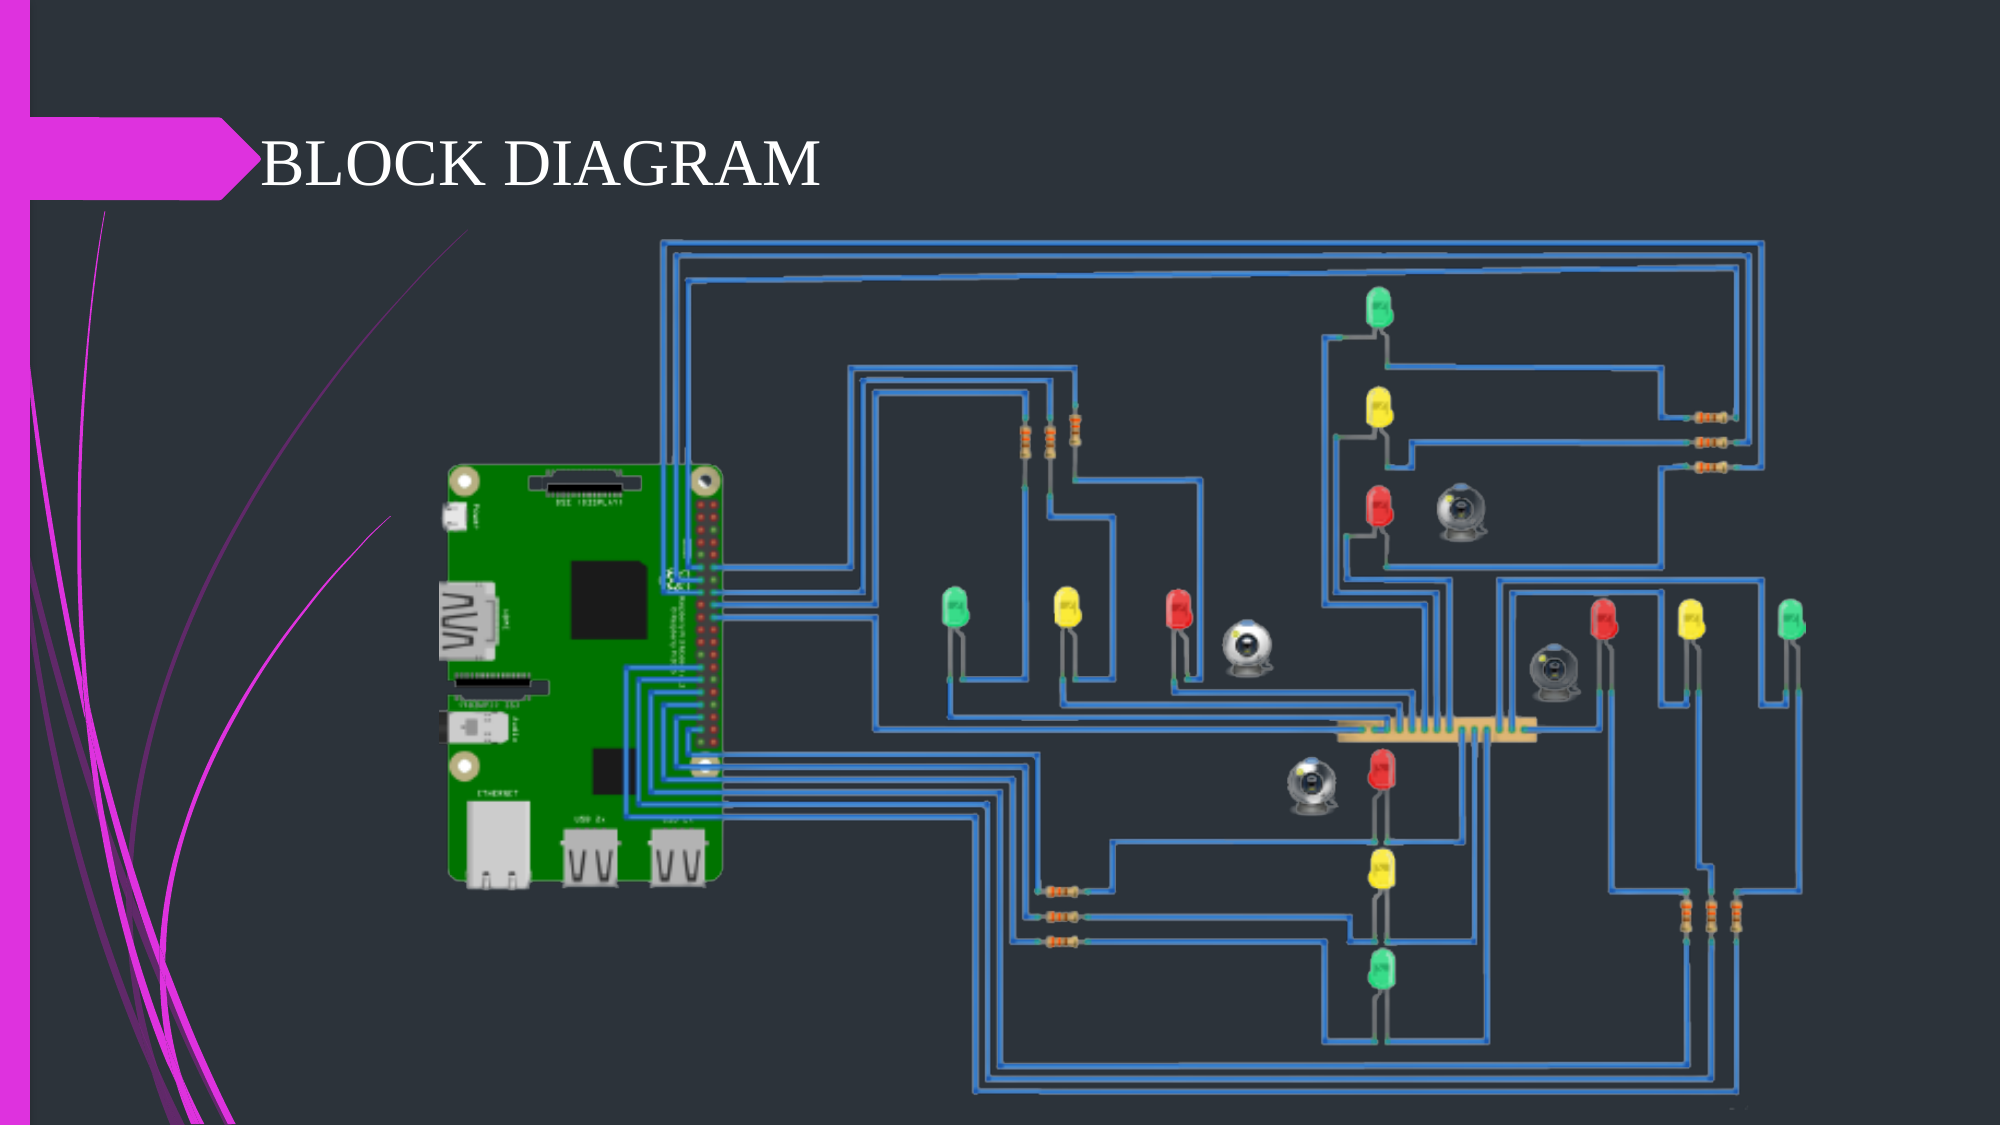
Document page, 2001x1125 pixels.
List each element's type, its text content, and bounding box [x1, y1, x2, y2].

text_box BLOCK DIAGRAM [245, 111, 998, 207]
picture [438, 238, 1806, 1110]
